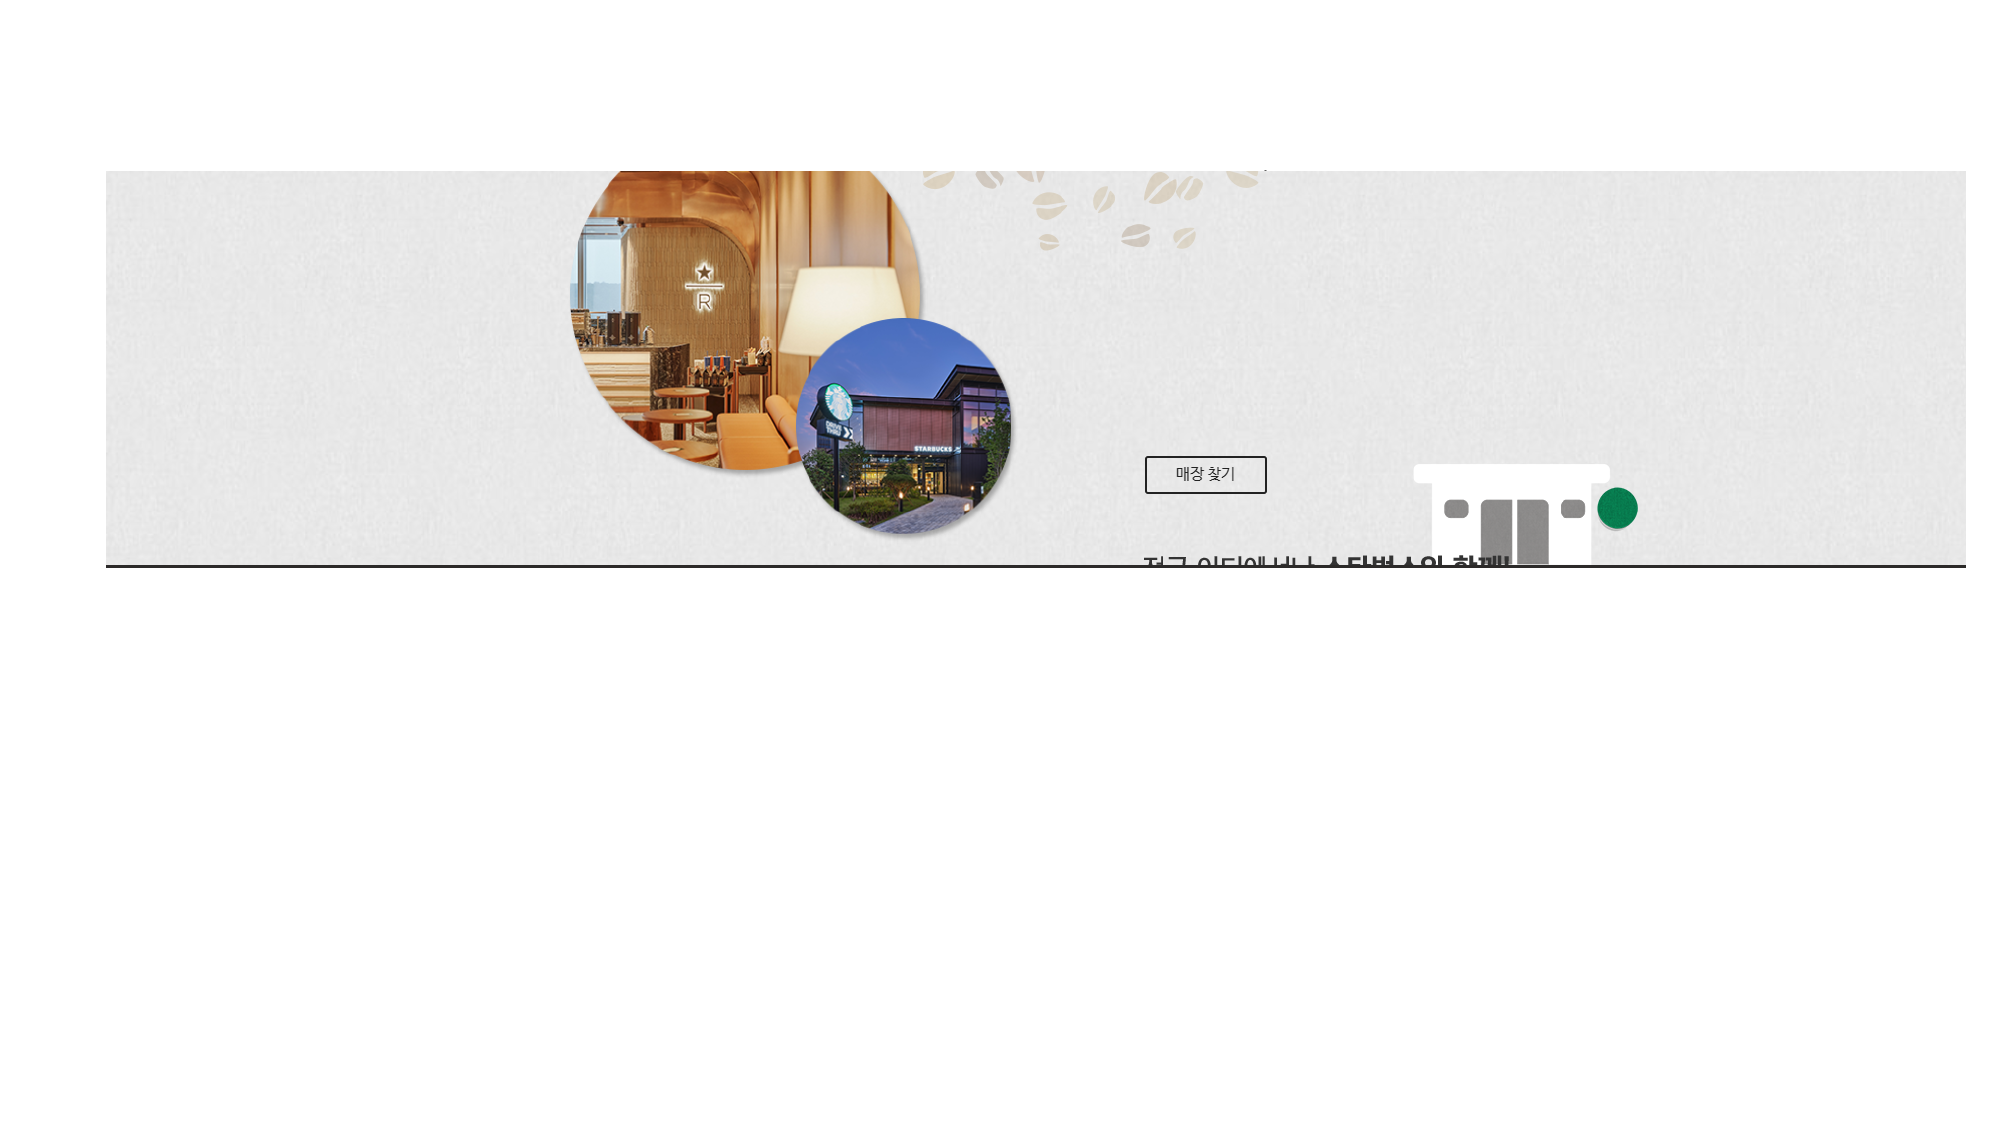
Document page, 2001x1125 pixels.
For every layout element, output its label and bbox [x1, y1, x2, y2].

picture [106, 170, 1966, 568]
